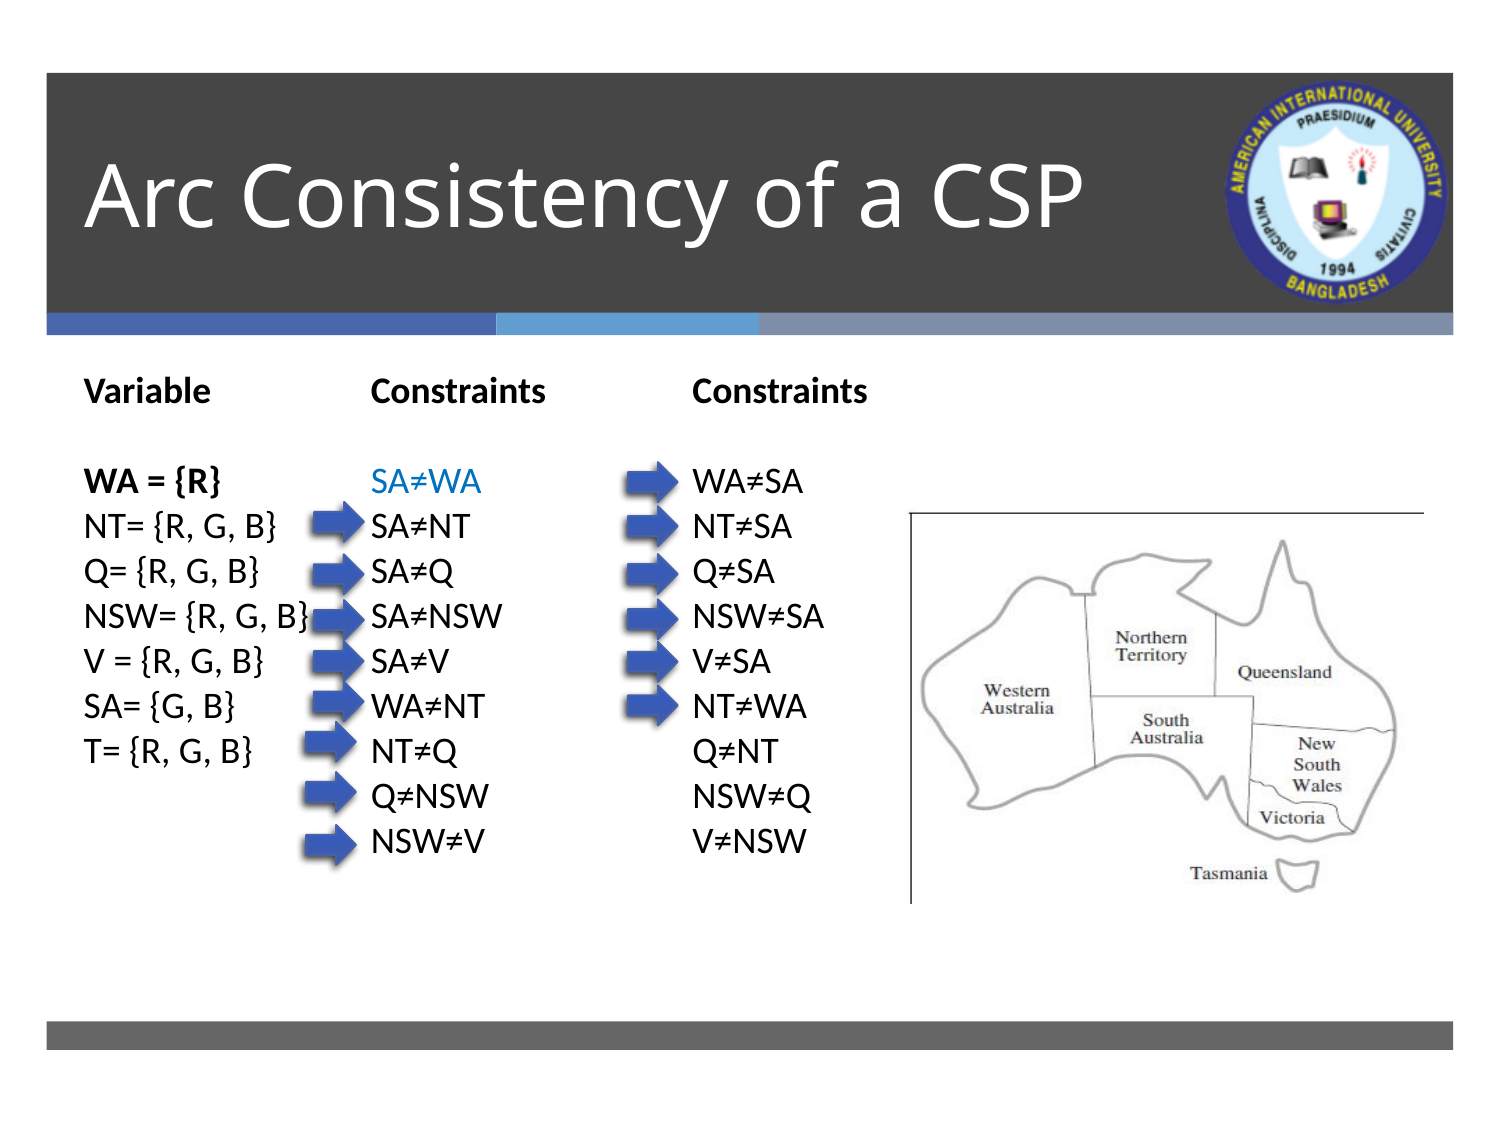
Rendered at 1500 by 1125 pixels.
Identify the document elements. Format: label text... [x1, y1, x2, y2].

text_box [313, 501, 365, 543]
text_box [626, 684, 679, 727]
text_box [626, 461, 679, 503]
picture [905, 508, 1425, 904]
text_box [313, 599, 365, 641]
text_box [312, 553, 365, 596]
text_box Constraints WA≠SA NT≠SA Q≠SA NSW≠SA V≠SA NT≠WA Q≠NT NSW≠Q V≠NSW [677, 359, 1000, 914]
text_box [626, 553, 679, 595]
text_box Constraints SA≠WA SA≠NT SA≠Q SA≠NSW SA≠V WA≠NT NT≠Q Q≠NSW NSW≠V [356, 359, 677, 914]
text_box [312, 640, 365, 681]
text_box [305, 720, 357, 763]
text_box [305, 771, 357, 813]
title Arc Consistency of a CSP [69, 73, 1351, 253]
text_box [312, 680, 365, 723]
text_box Variable WA = {R} NT= {R, G, B} Q= {R, G, B} NSW= {R, G, B} V = {R, G, B} SA= {G, B} T= {R, G, B} [69, 359, 356, 824]
text_box [626, 505, 679, 547]
text_box [626, 640, 679, 683]
text_box [626, 598, 679, 640]
picture [1220, 75, 1454, 310]
text_box [305, 824, 357, 866]
